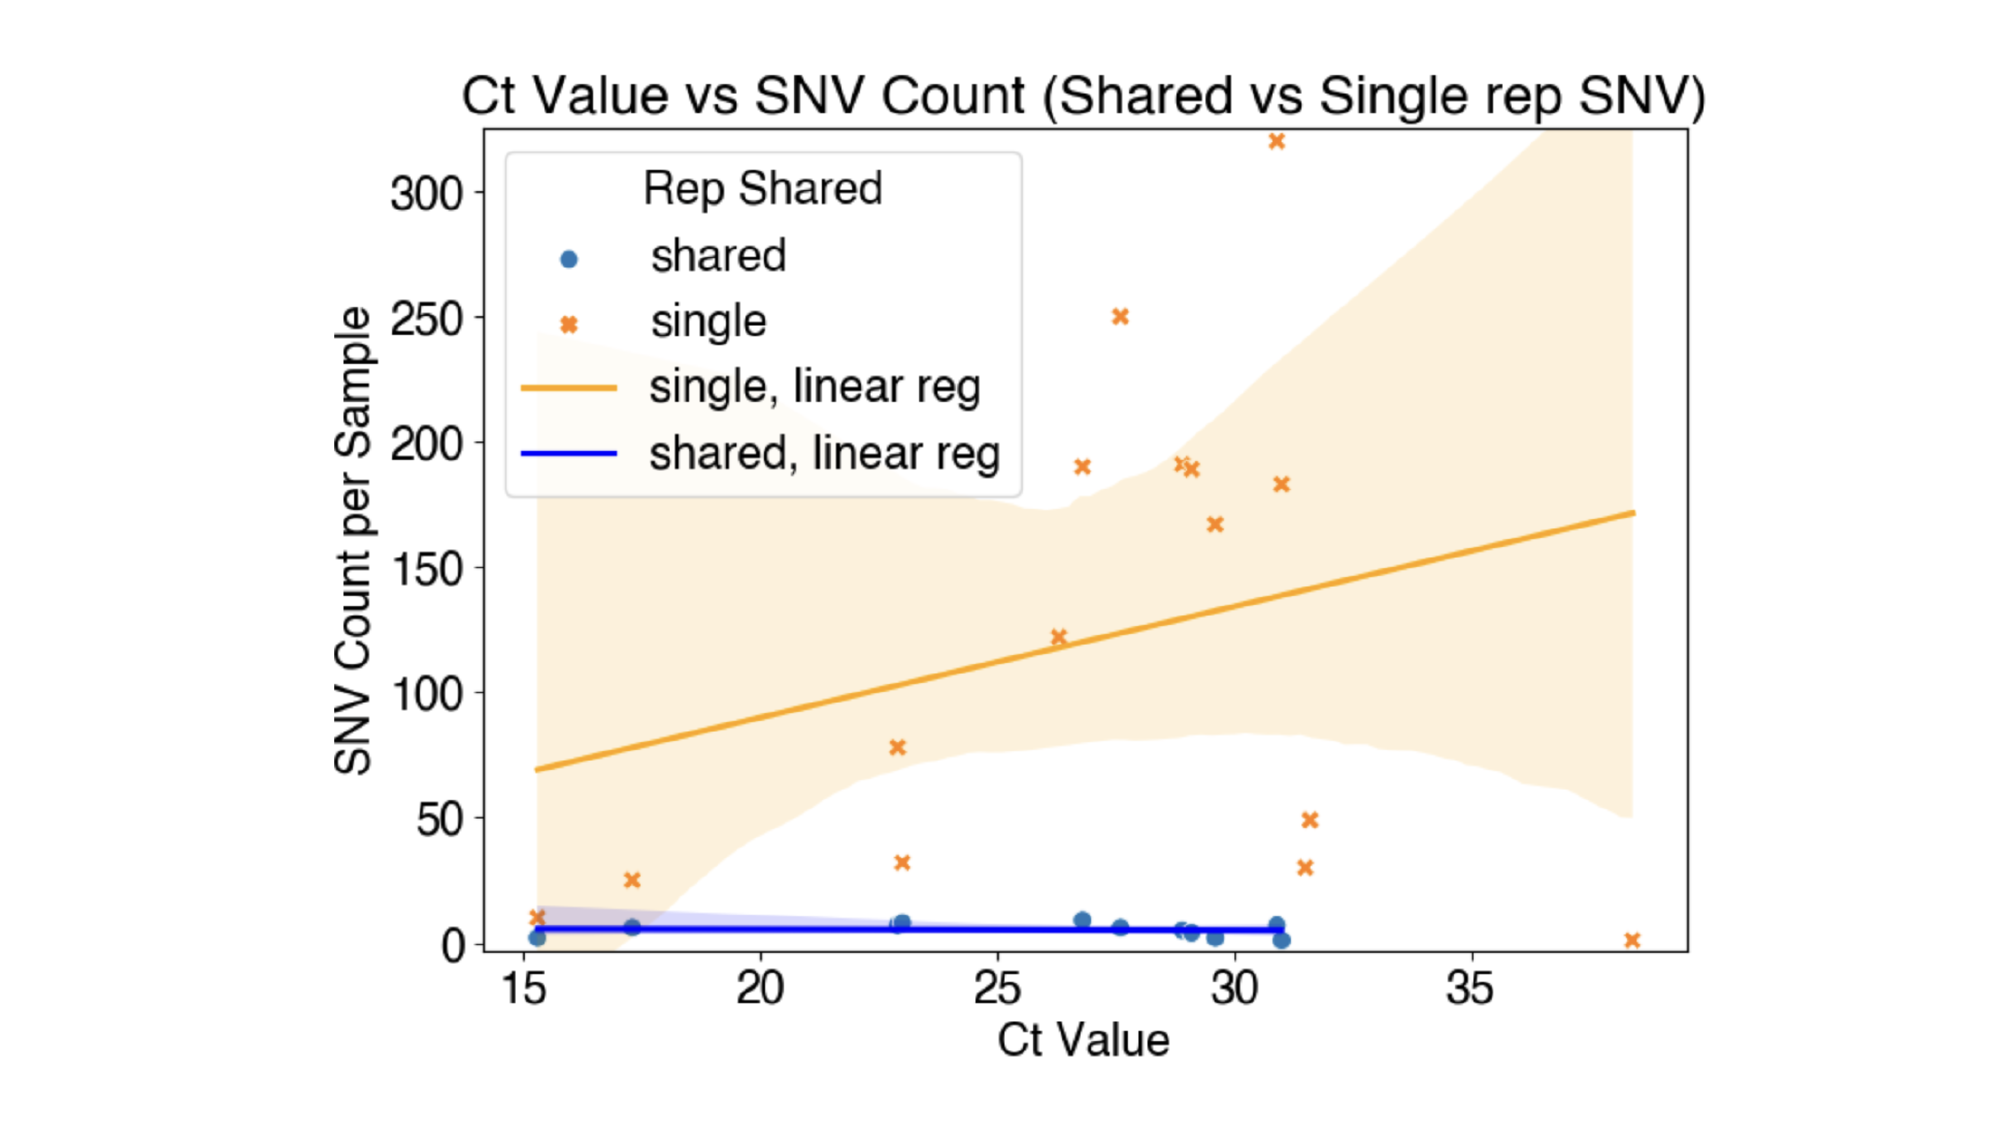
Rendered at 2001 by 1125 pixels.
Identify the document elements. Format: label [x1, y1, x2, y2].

picture [333, 54, 1733, 1070]
